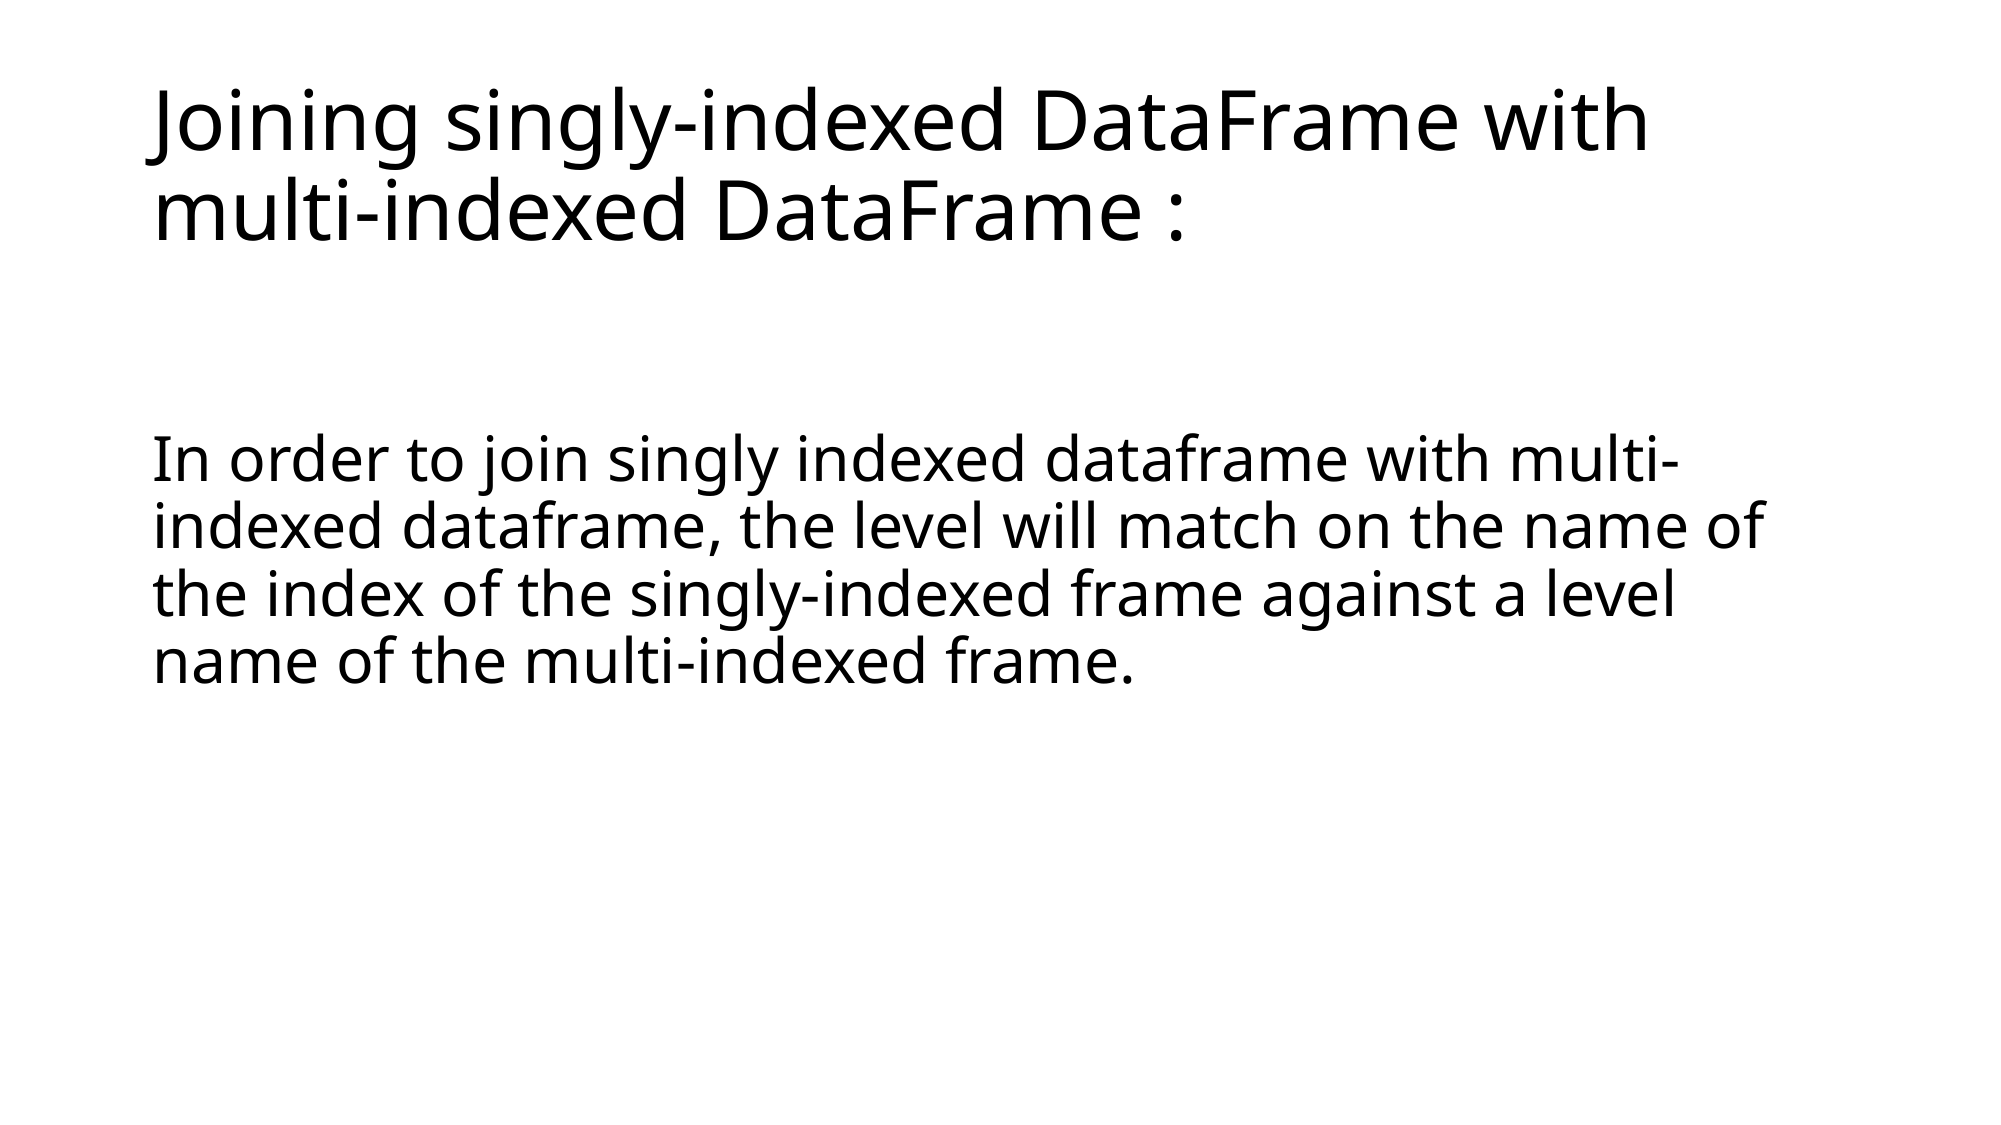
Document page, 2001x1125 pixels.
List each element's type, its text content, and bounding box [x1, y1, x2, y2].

list In order to join singly indexed dataframe with multi-indexed dataframe, the level will match on the name of the index of the singly-indexed frame against a level name of the multi-indexed frame. [137, 419, 1863, 1014]
title Joining singly-indexed DataFrame with multi-indexed DataFrame : [137, 59, 1863, 278]
